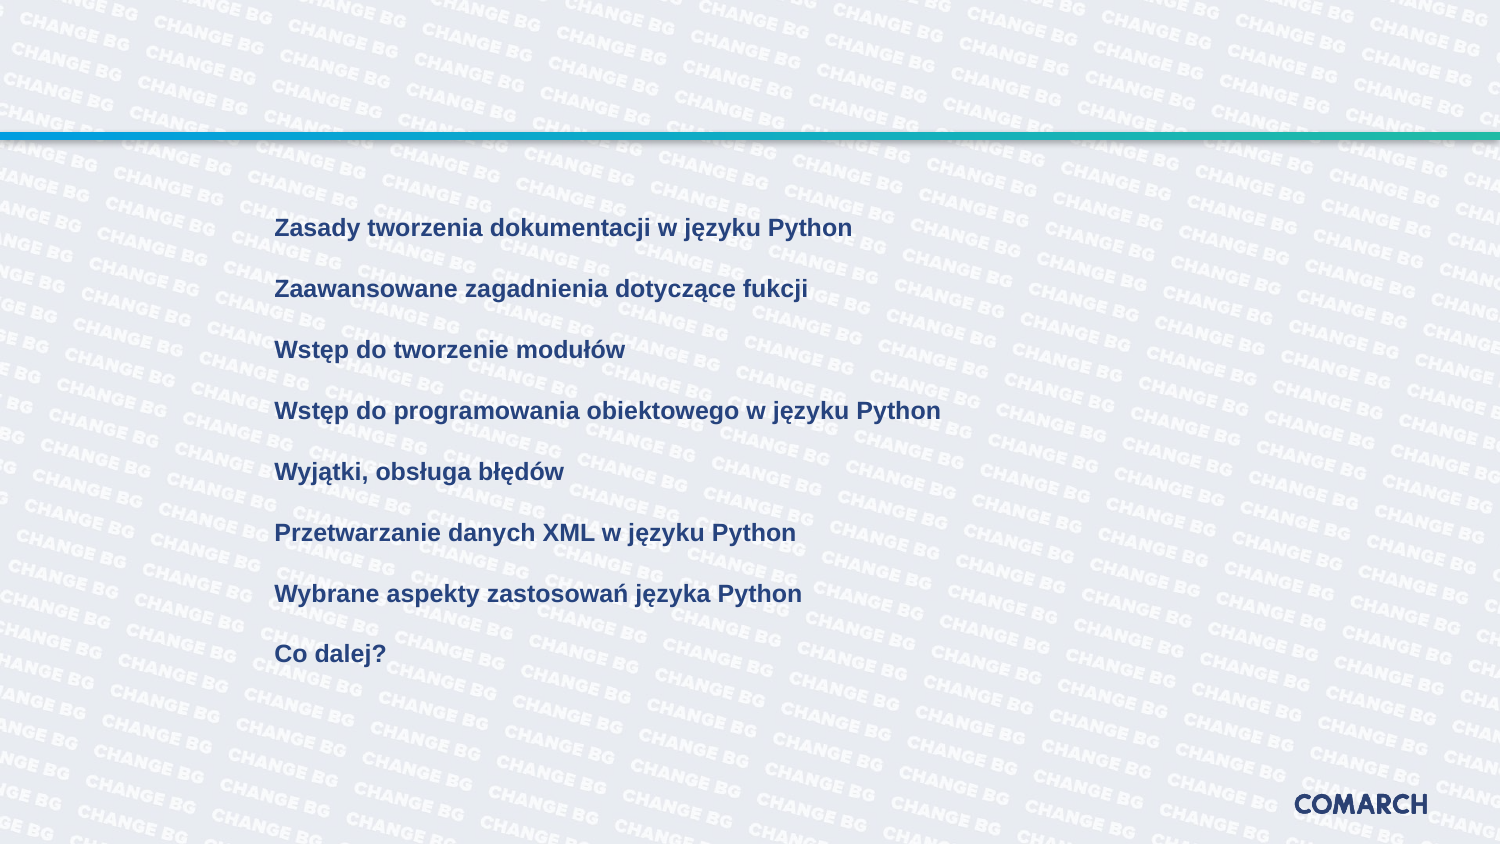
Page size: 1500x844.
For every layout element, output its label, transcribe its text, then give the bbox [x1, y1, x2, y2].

list Wyjątki, obsługa błędów [259, 446, 1425, 493]
list Przetwarzanie danych XML w języku Python [259, 507, 1425, 554]
picture [1294, 793, 1427, 814]
list Co dalej? [259, 629, 1425, 676]
list Zaawansowane zagadnienia dotyczące fukcji [259, 264, 1425, 311]
list Wstęp do tworzenie modułów [259, 325, 1425, 372]
list Zasady tworzenia dokumentacji w języku Python [259, 203, 1425, 250]
list Wybrane aspekty zastosowań języka Python [259, 568, 1425, 615]
list Wstęp do programowania obiektowego w języku Python [259, 386, 1425, 432]
